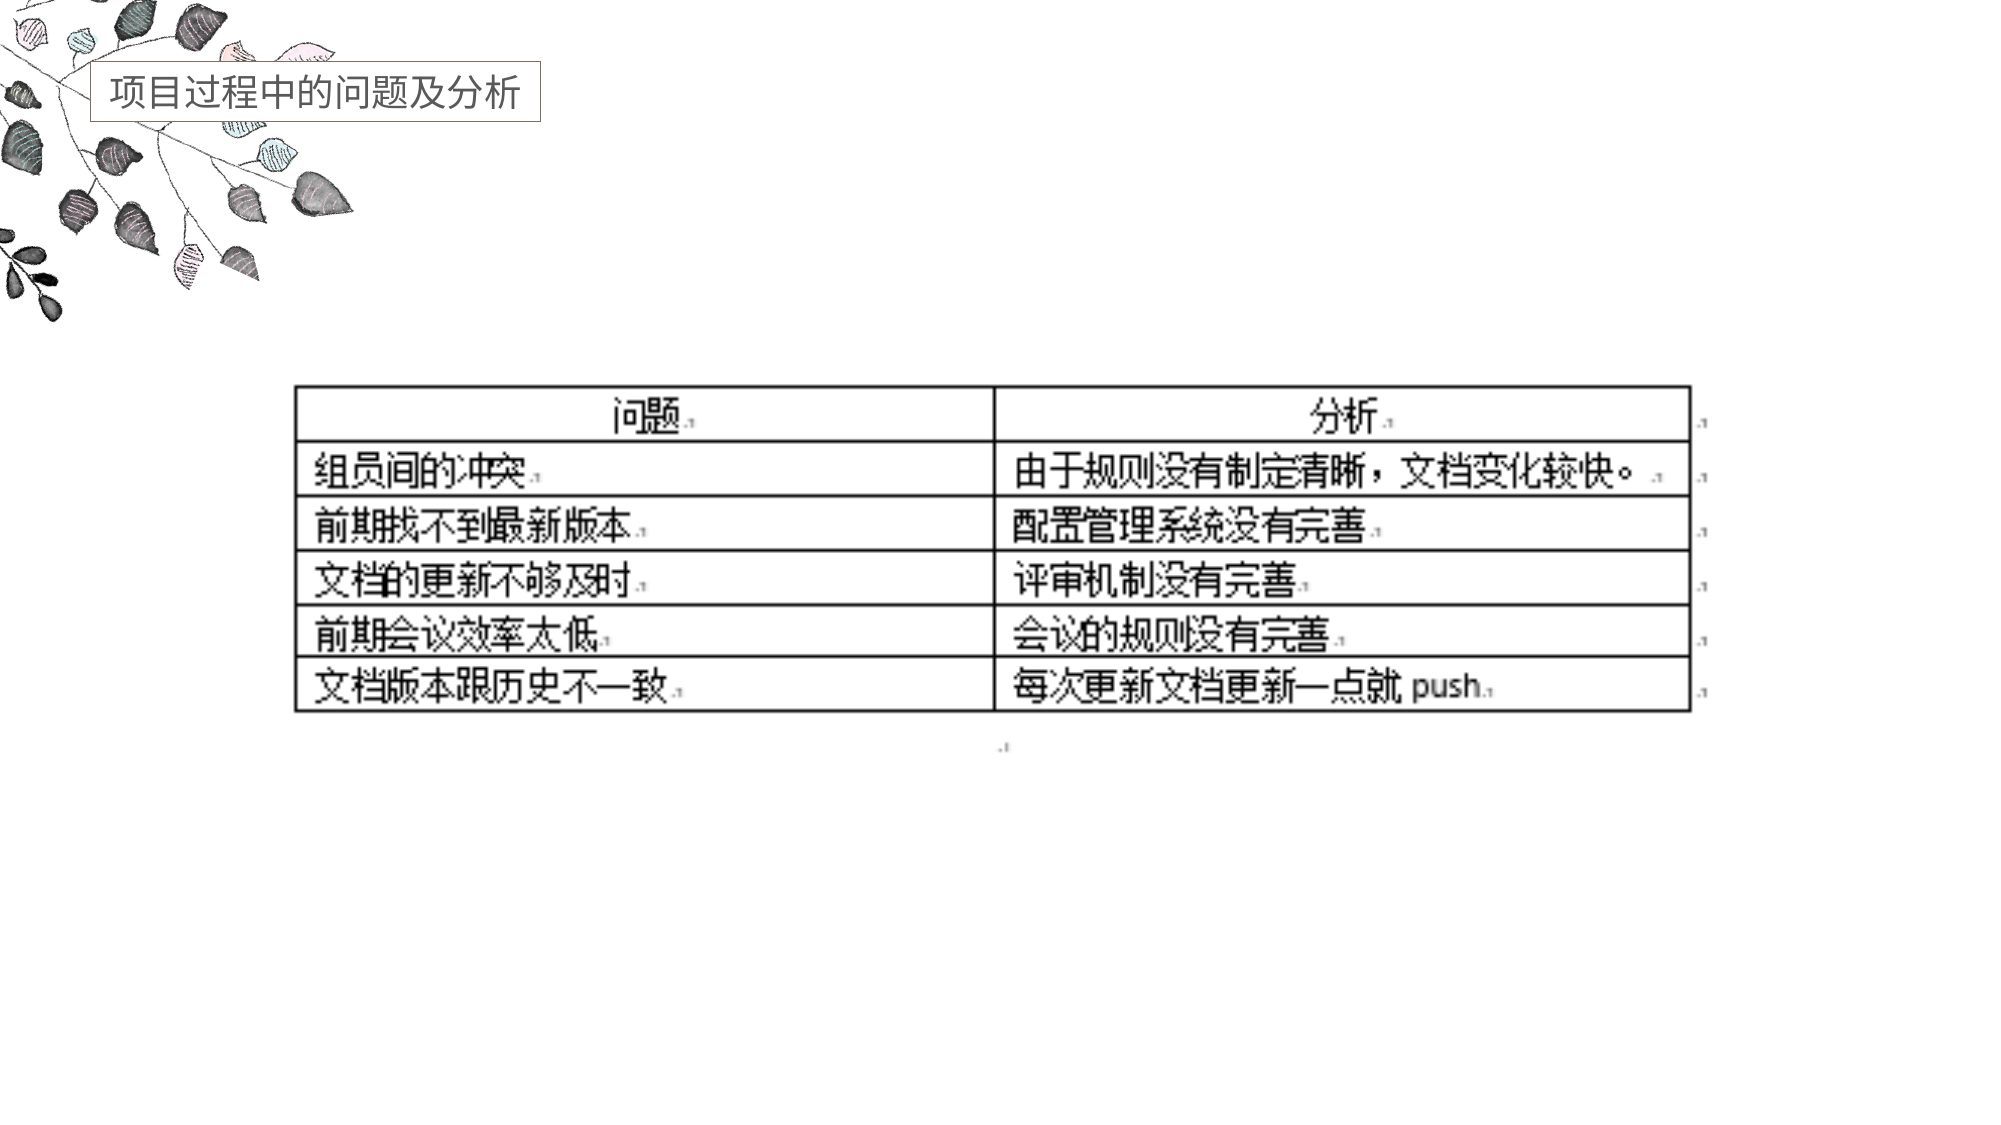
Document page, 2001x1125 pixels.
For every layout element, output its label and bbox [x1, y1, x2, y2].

text_box [0, 0, 541, 659]
picture [259, 350, 1741, 775]
